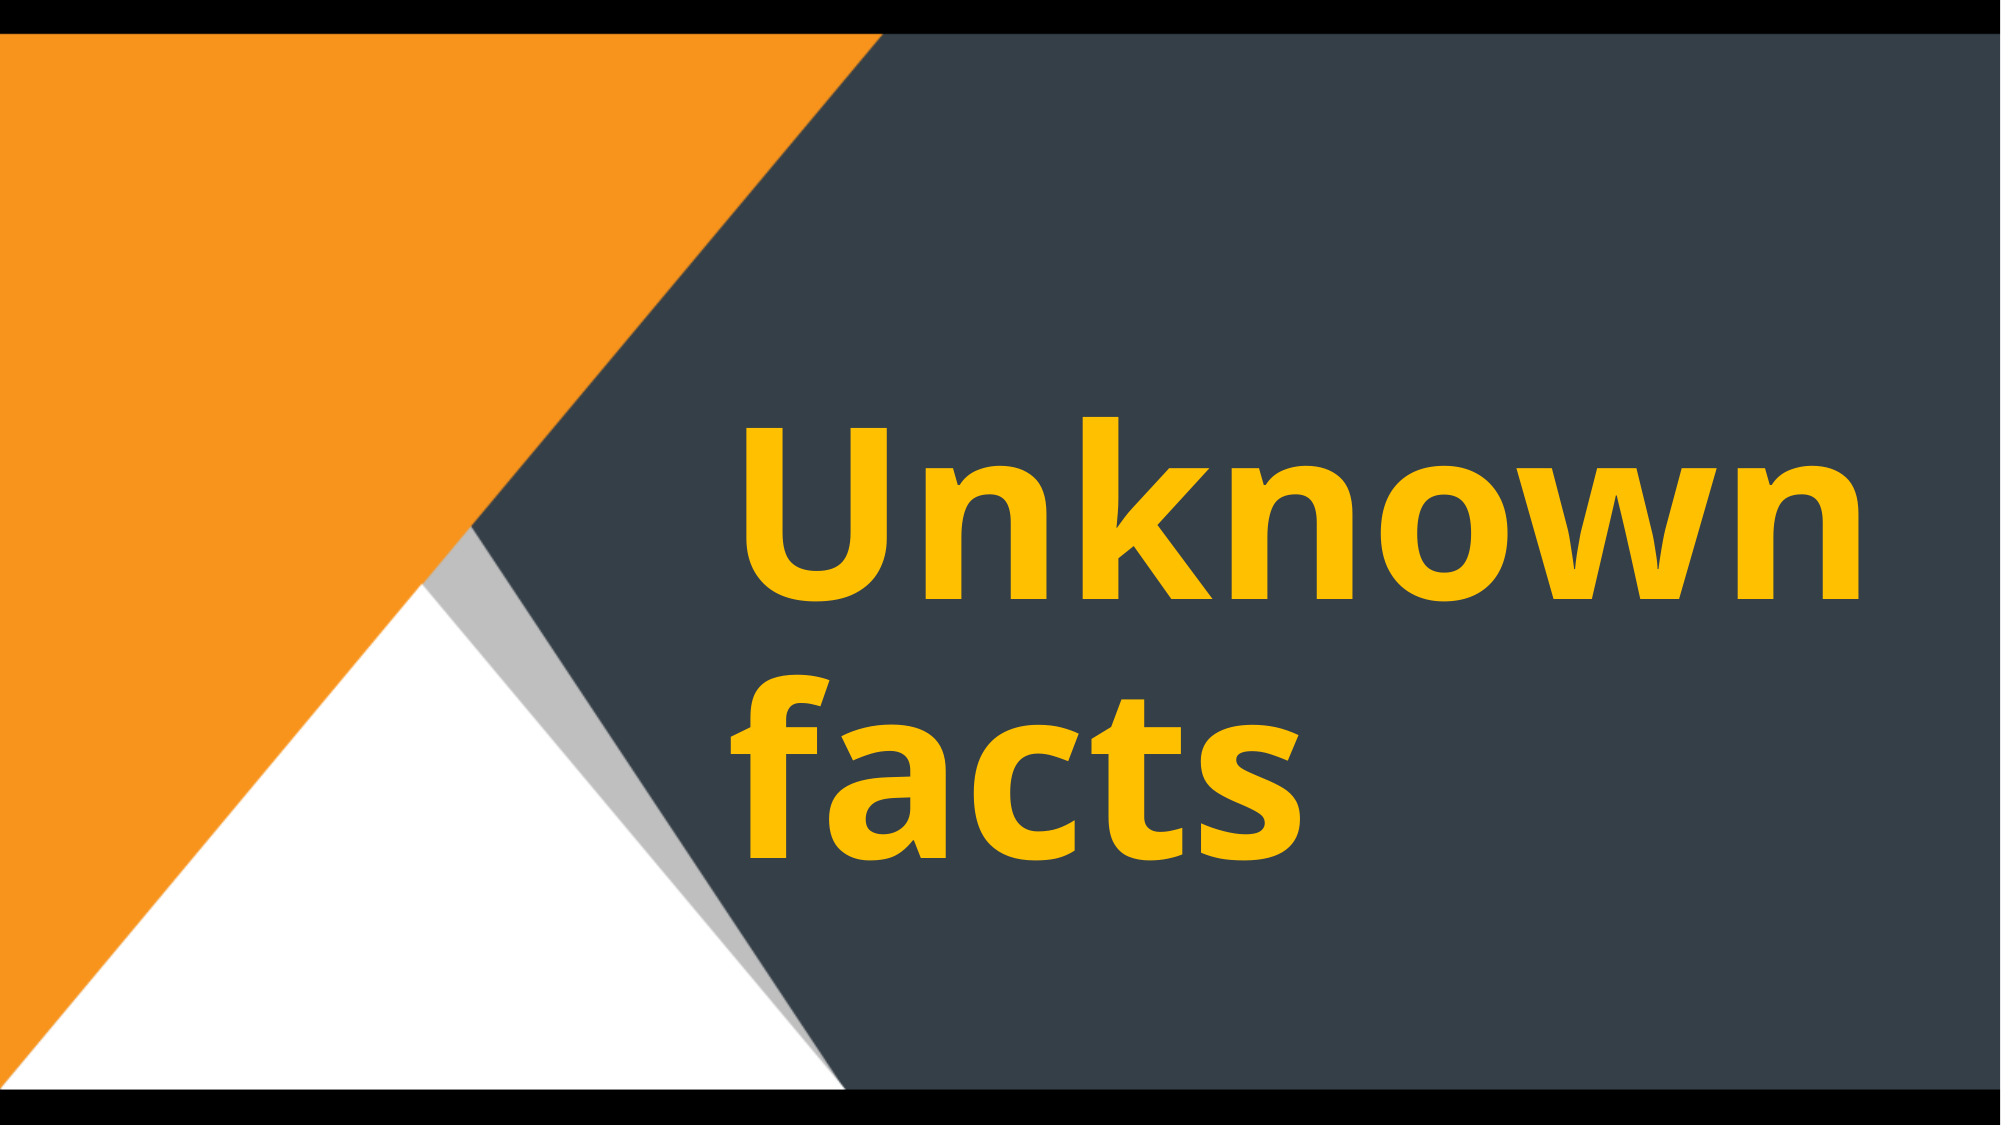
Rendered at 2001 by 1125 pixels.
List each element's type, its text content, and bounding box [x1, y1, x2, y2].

title Unknown facts [711, 413, 1951, 631]
picture [0, 0, 2001, 1125]
